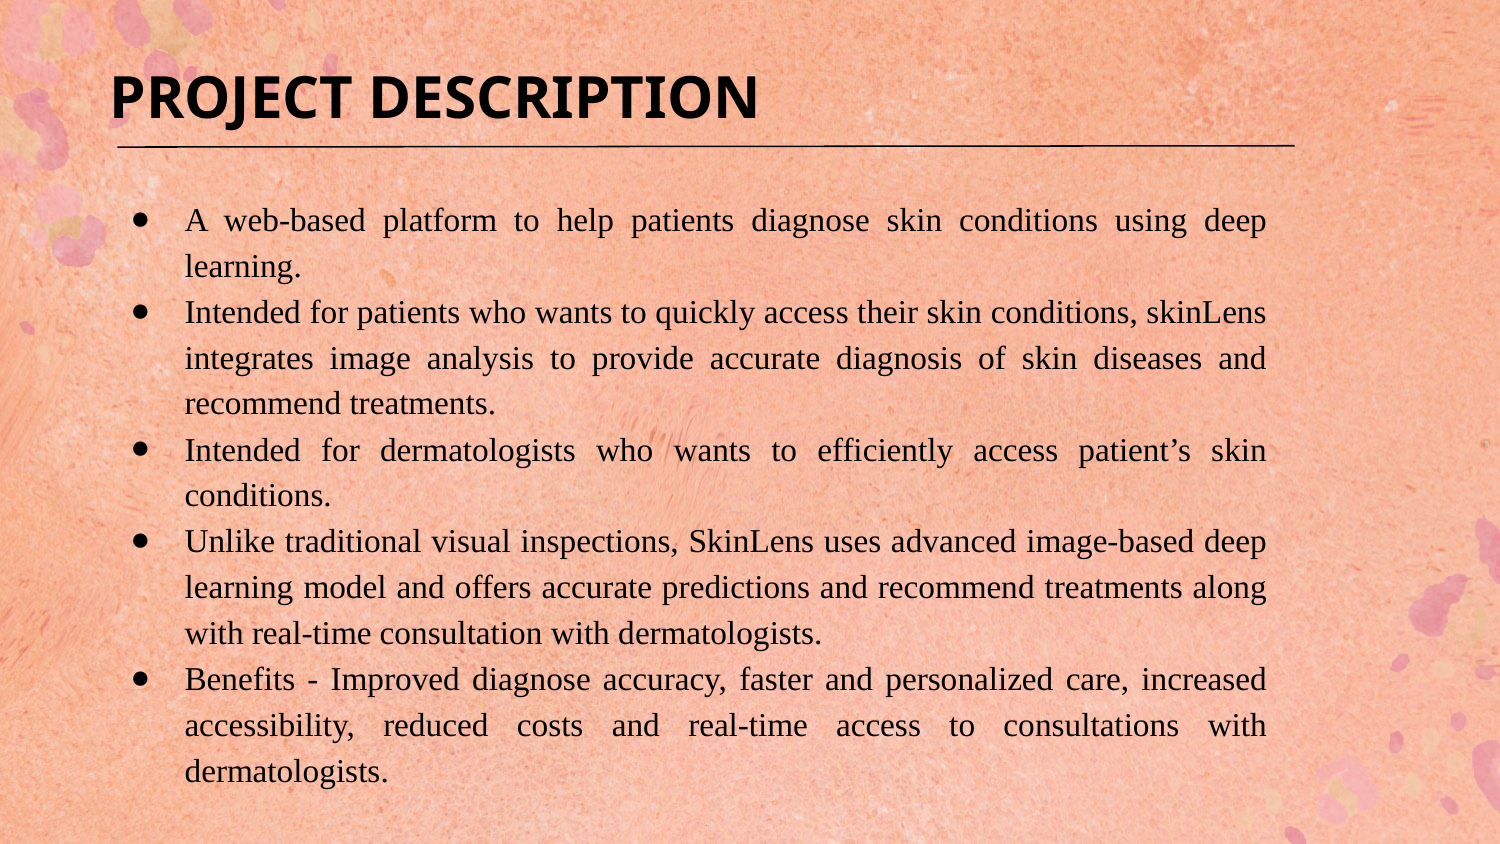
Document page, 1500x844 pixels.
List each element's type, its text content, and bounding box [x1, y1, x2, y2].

list A web-based platform to help patients diagnose skin conditions using deep learning. Intended for patients who wants to quickly access their skin conditions, skinLens integrates image analysis to provide accurate diagnosis of skin diseases and recommend treatments. Intended for dermatologists who wants to efficiently access patient’s skin conditions. Unlike traditional visual inspections, SkinLens uses advanced image-based deep learning model and offers accurate predictions and recommend treatments along with real-time consultation with dermatologists. Benefits - Improved diagnose accuracy, faster and personalized care, increased accessibility, reduced costs and real-time access to consultations with dermatologists. [94, 177, 1285, 738]
title PROJECT DESCRIPTION [94, 0, 1285, 146]
